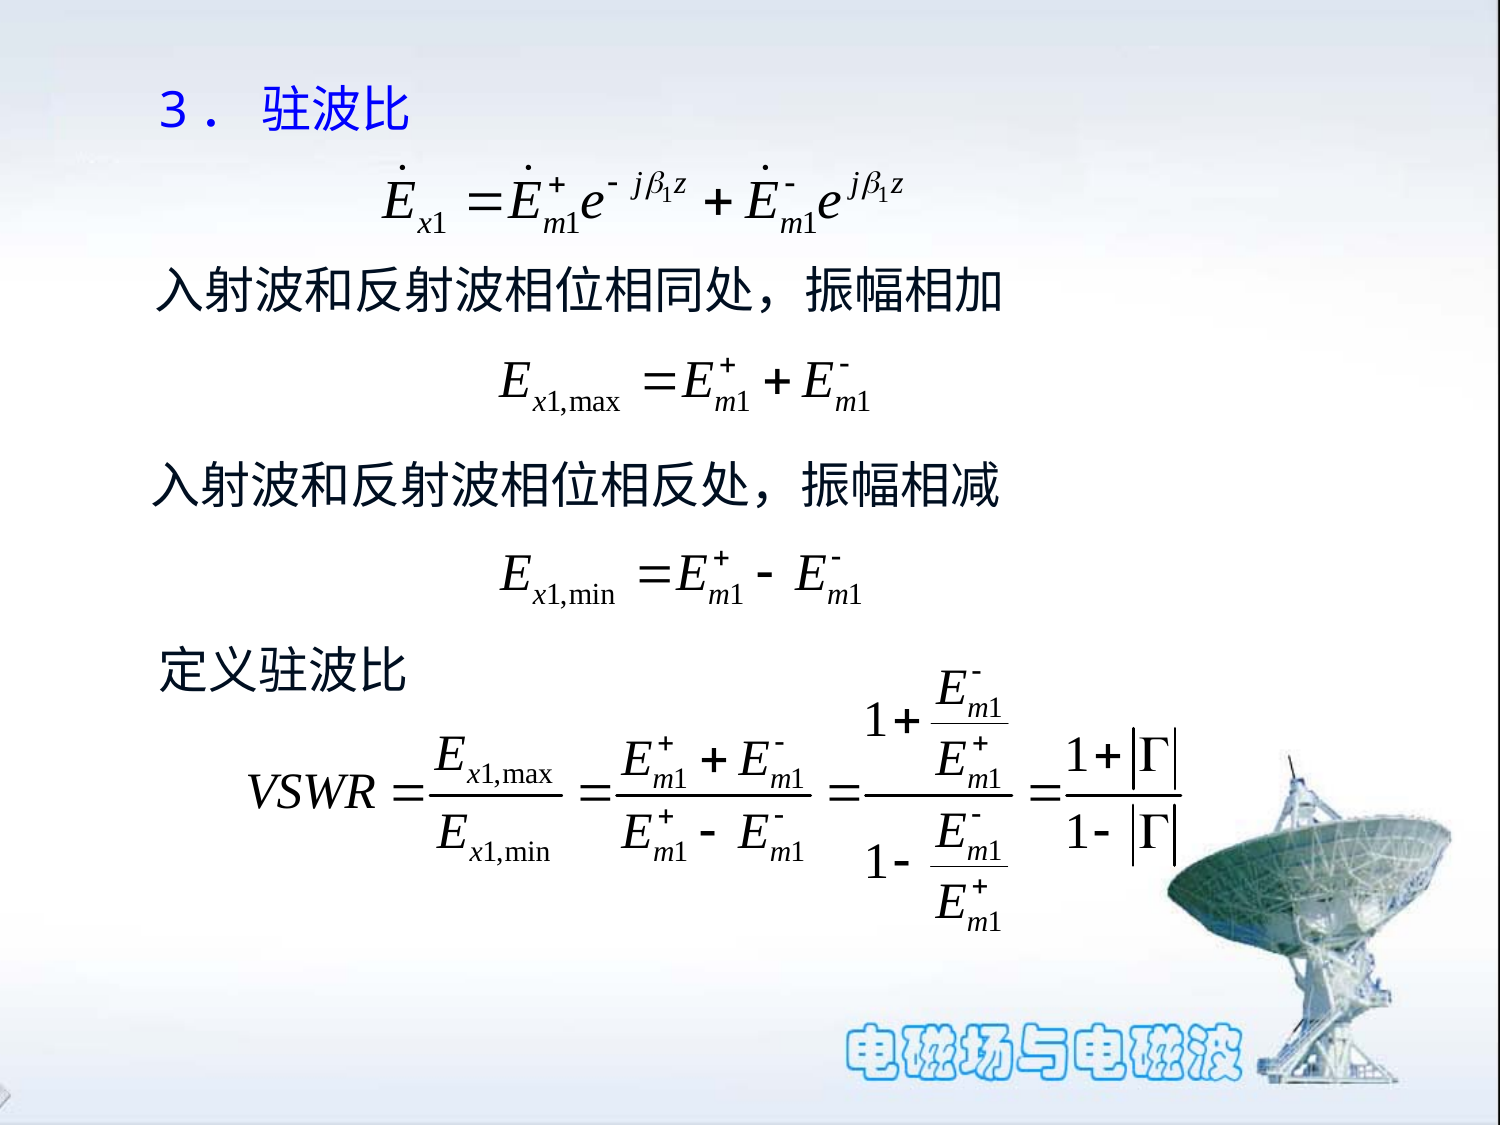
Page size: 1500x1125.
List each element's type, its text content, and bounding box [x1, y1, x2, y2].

text_box 定义驻波比 [143, 631, 900, 706]
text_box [490, 533, 869, 622]
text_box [489, 340, 881, 430]
text_box 3． 驻波比 [144, 70, 618, 146]
picture [0, 0, 1500, 1125]
text_box 入射波和反射波相位相同处，振幅相加 [51, 251, 1500, 327]
text_box 入射波和反射波相位相反处，振幅相减 [135, 446, 1500, 521]
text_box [371, 158, 916, 247]
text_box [242, 645, 1227, 945]
